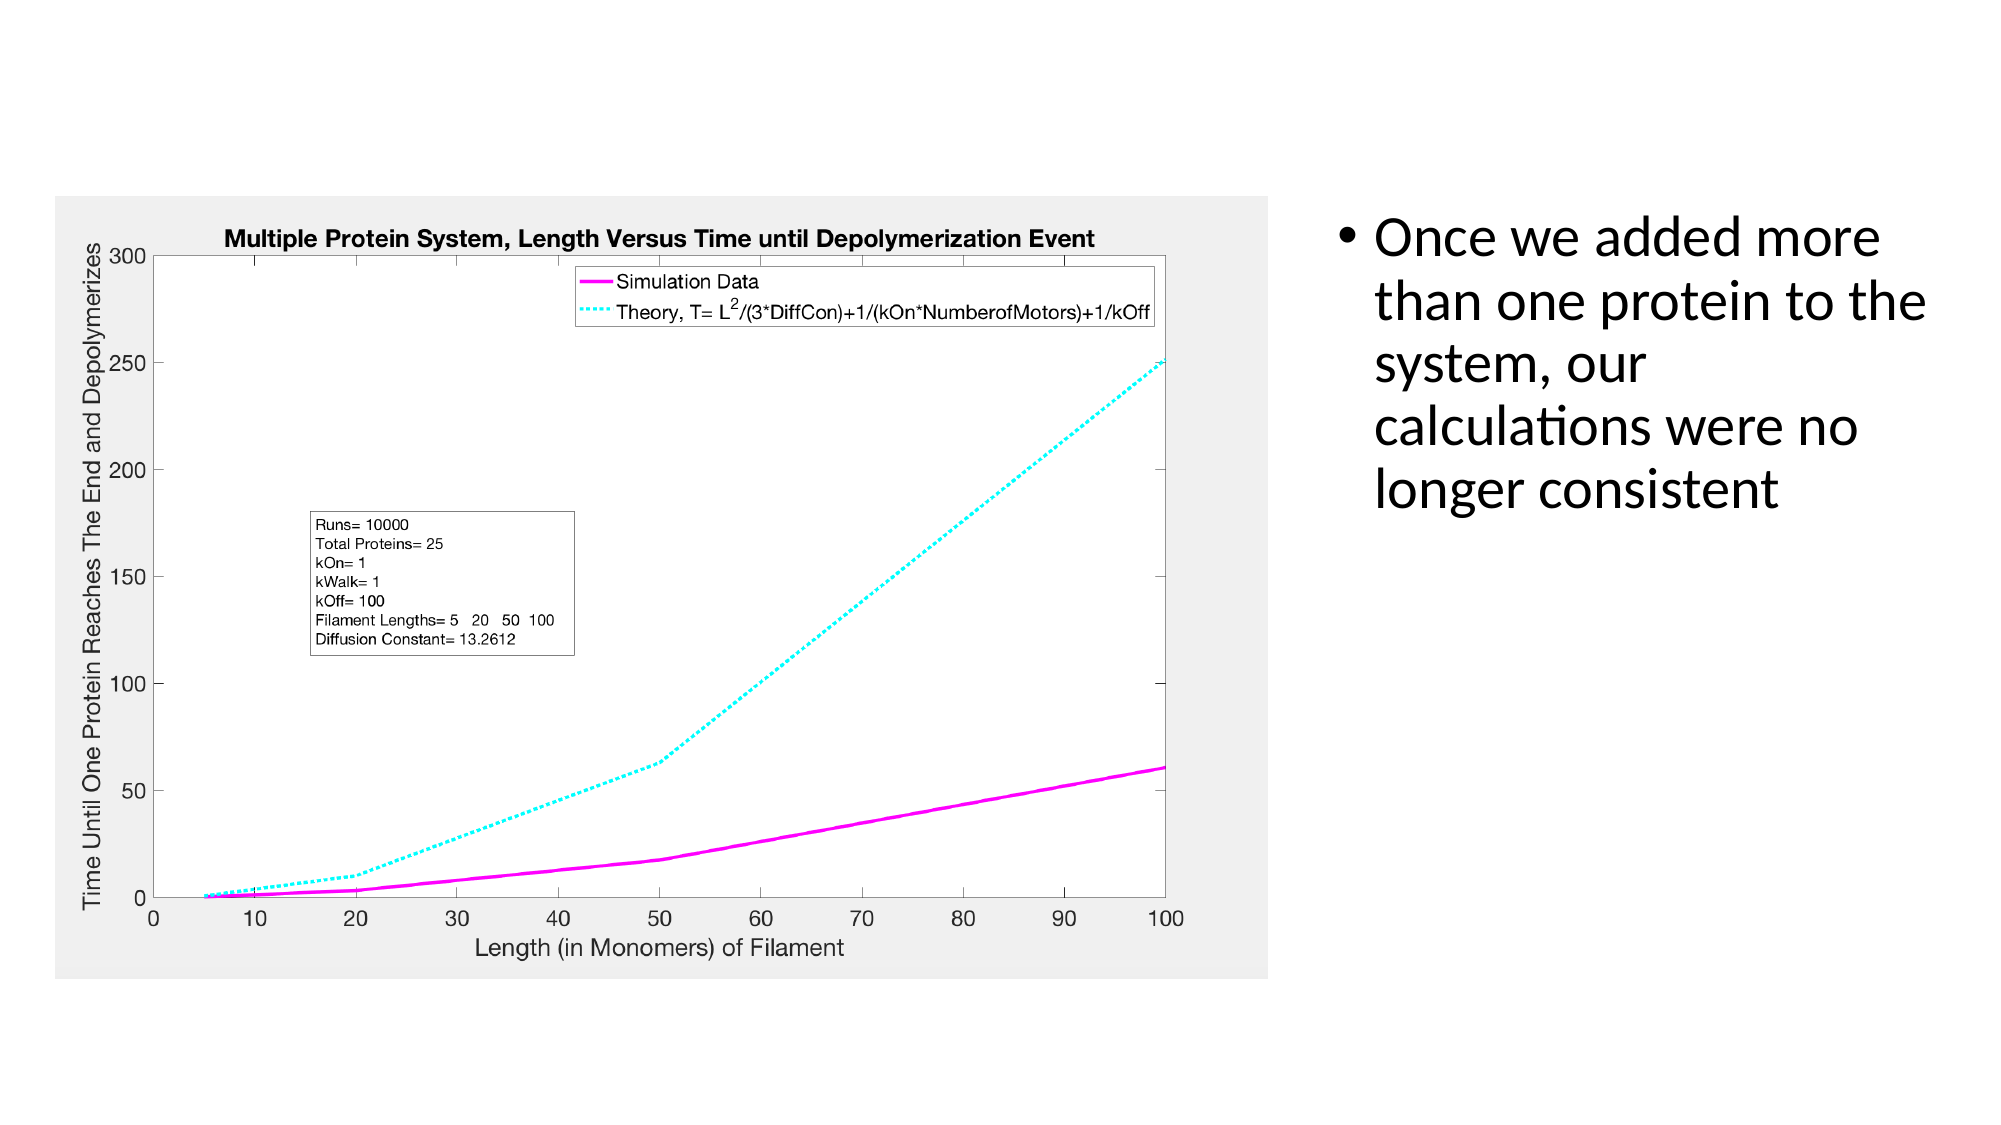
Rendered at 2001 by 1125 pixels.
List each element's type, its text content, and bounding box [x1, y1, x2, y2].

picture [55, 195, 1269, 979]
list Once we added more than one protein to the system, our calculations were no longer consistent [1322, 199, 1945, 983]
